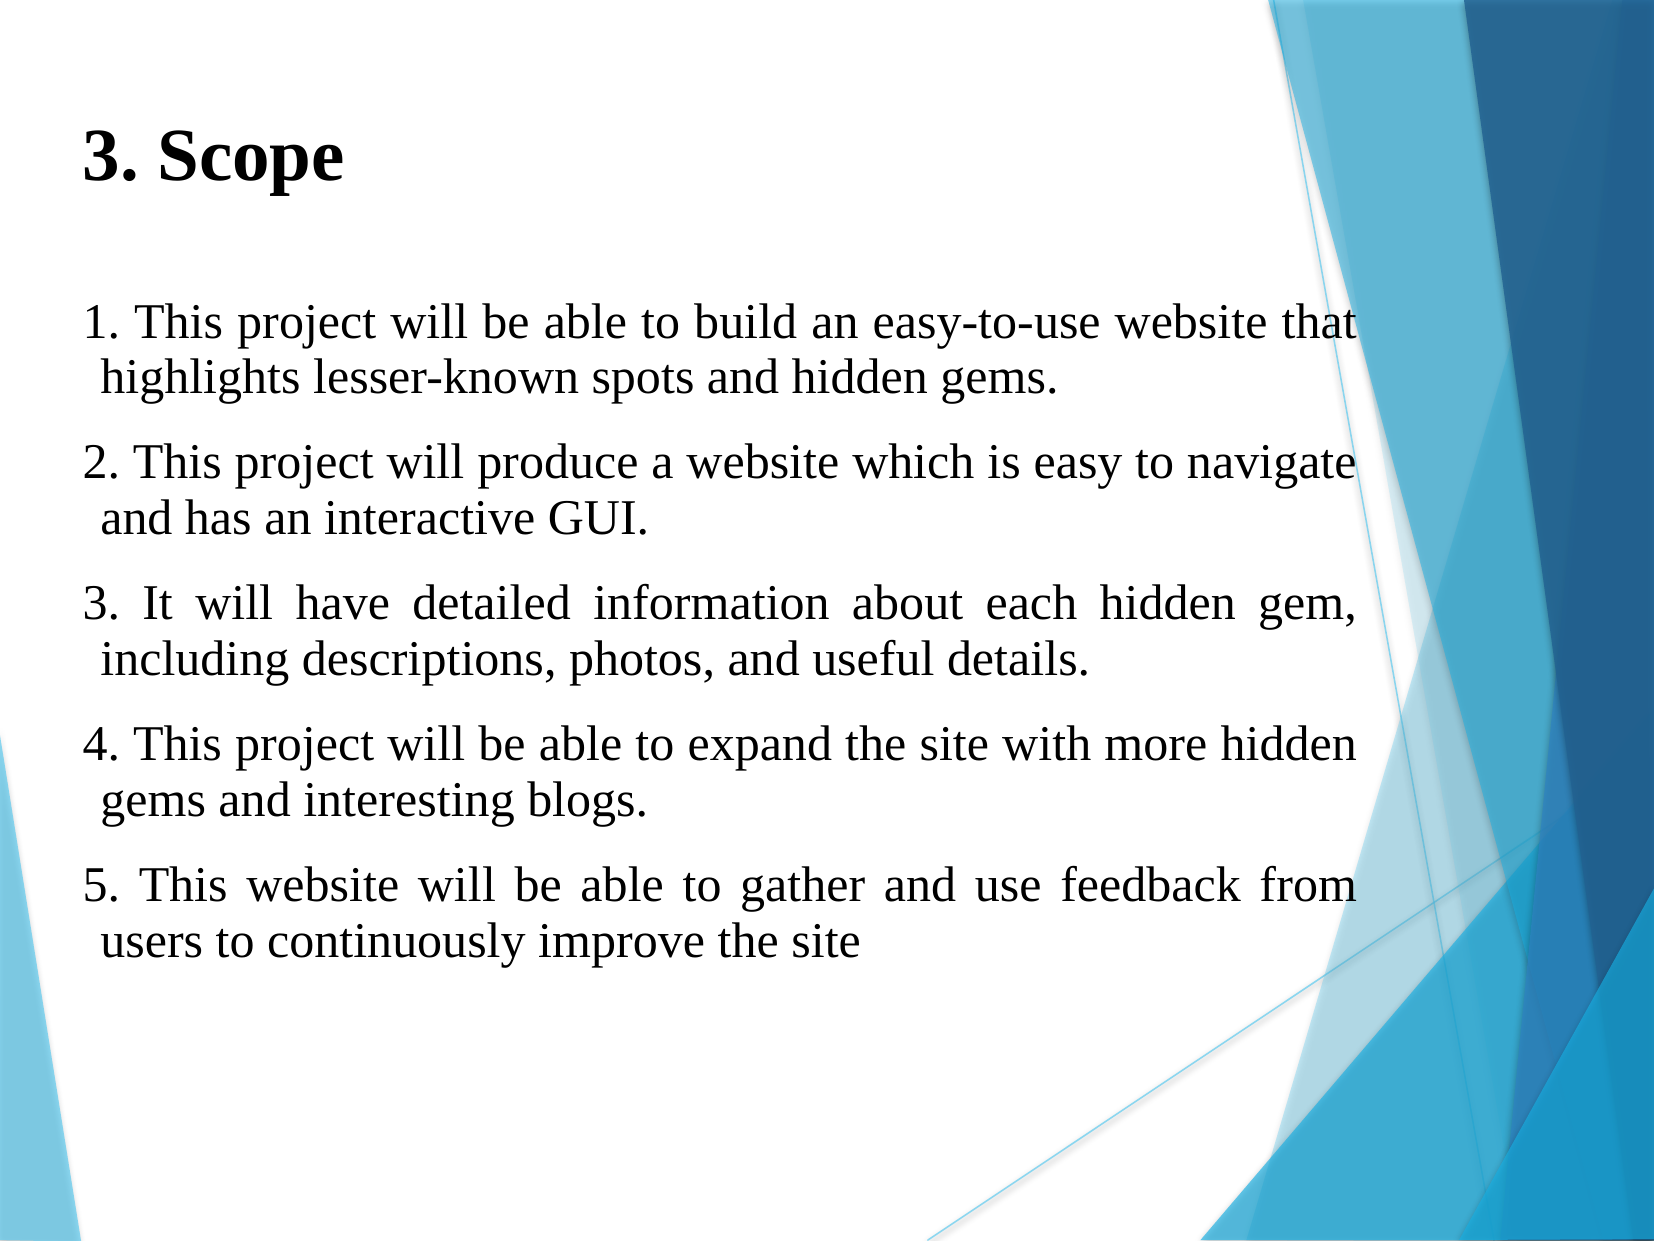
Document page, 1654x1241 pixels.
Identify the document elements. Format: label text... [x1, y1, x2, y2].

text_box This project will be able to build an easy-to-use website that highlights lesser-known spots and hidden gems. This project will produce a website which is easy to navigate and has an interactive GUI. It will have detailed information about each hidden gem, including descriptions, photos, and useful details. This project will be able to expand the site with more hidden gems and interesting blogs. This website will be able to gather and use feedback from users to continuously improve the site [82, 290, 1359, 1109]
text_box 3. Scope [82, 49, 1571, 257]
